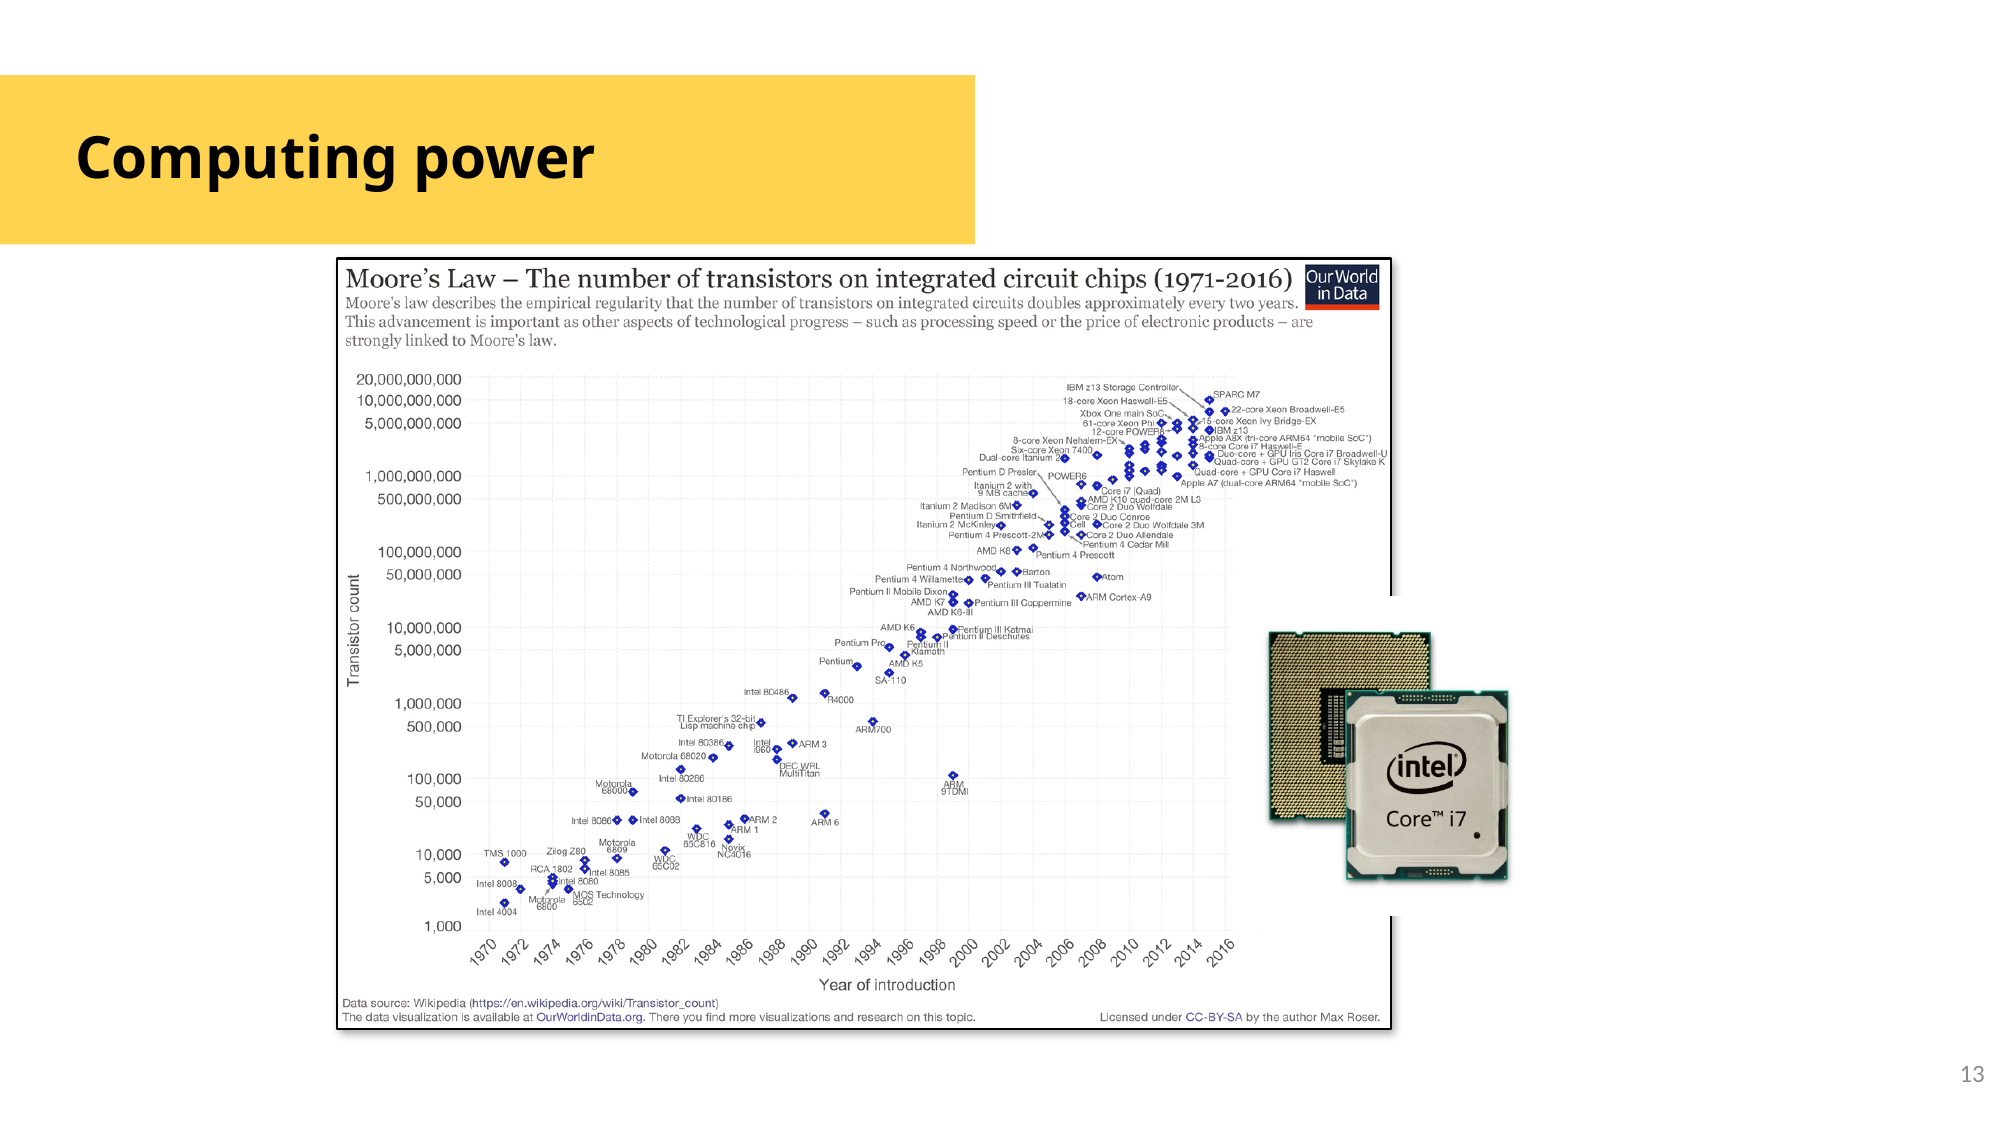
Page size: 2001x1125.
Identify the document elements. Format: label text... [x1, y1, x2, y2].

slide_number 13 [1550, 1042, 2000, 1103]
picture [337, 259, 1550, 1028]
title Computing power [0, 75, 975, 245]
